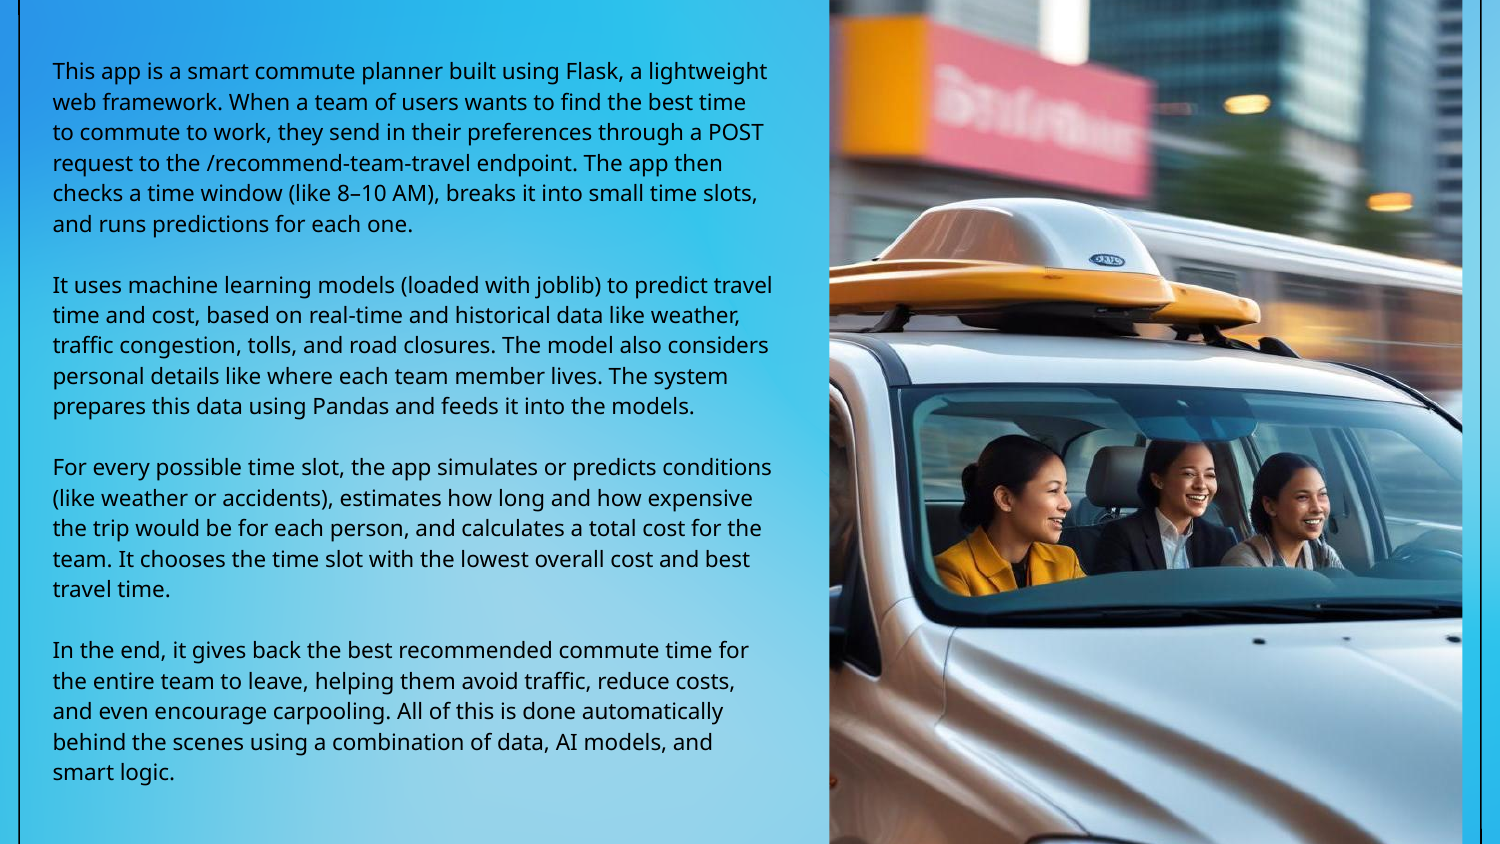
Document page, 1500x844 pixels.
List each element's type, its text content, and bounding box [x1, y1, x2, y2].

list This app is a smart commute planner built using Flask, a lightweight web framework. When a team of users wants to find the best time to commute to work, they send in their preferences through a POST request to the /recommend-team-travel endpoint. The app then checks a time window (like 8–10 AM), breaks it into small time slots, and runs predictions for each one. It uses machine learning models (loaded with joblib) to predict travel time and cost, based on real-time and historical data like weather, traffic congestion, tolls, and road closures. The model also considers personal details like where each team member lives. The system prepares this data using Pandas and feeds it into the models. For every possible time slot, the app simulates or predicts conditions (like weather or accidents), estimates how long and how expensive the trip would be for each person, and calculates a total cost for the team. It chooses the time slot with the lowest overall cost and best travel time. In the end, it gives back the best recommended commute time for the entire team to leave, helping them avoid traffic, reduce costs, and even encourage carpooling. All of this is done automatically behind the scenes using a combination of data, AI models, and smart logic. [37, 40, 789, 817]
picture [829, 0, 1463, 844]
